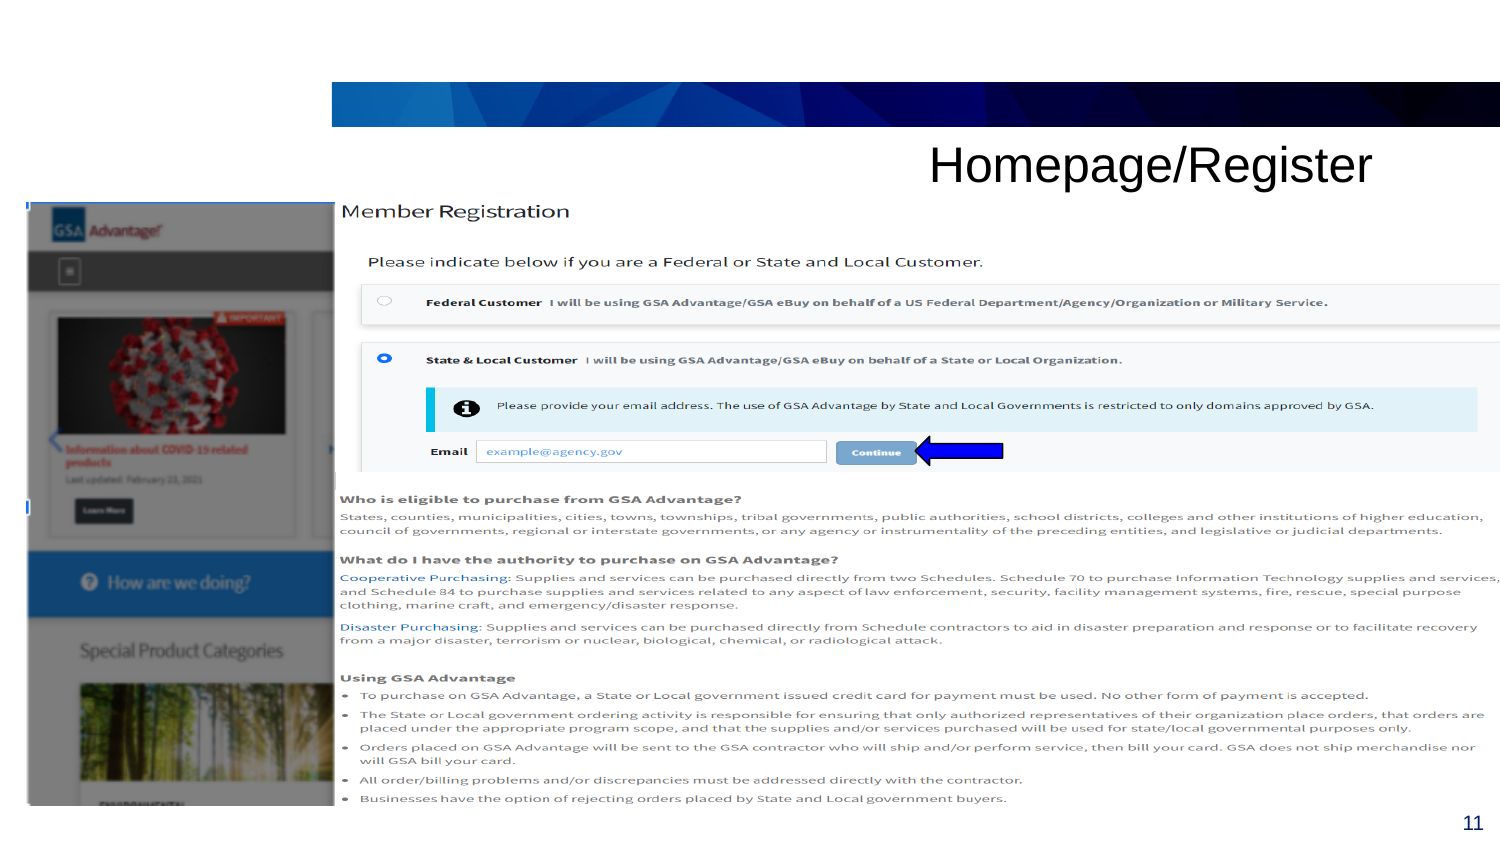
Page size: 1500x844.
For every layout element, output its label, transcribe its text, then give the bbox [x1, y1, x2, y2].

text_box Homepage/Register [112, 110, 1388, 201]
picture [26, 202, 1500, 806]
picture [331, 82, 1500, 127]
